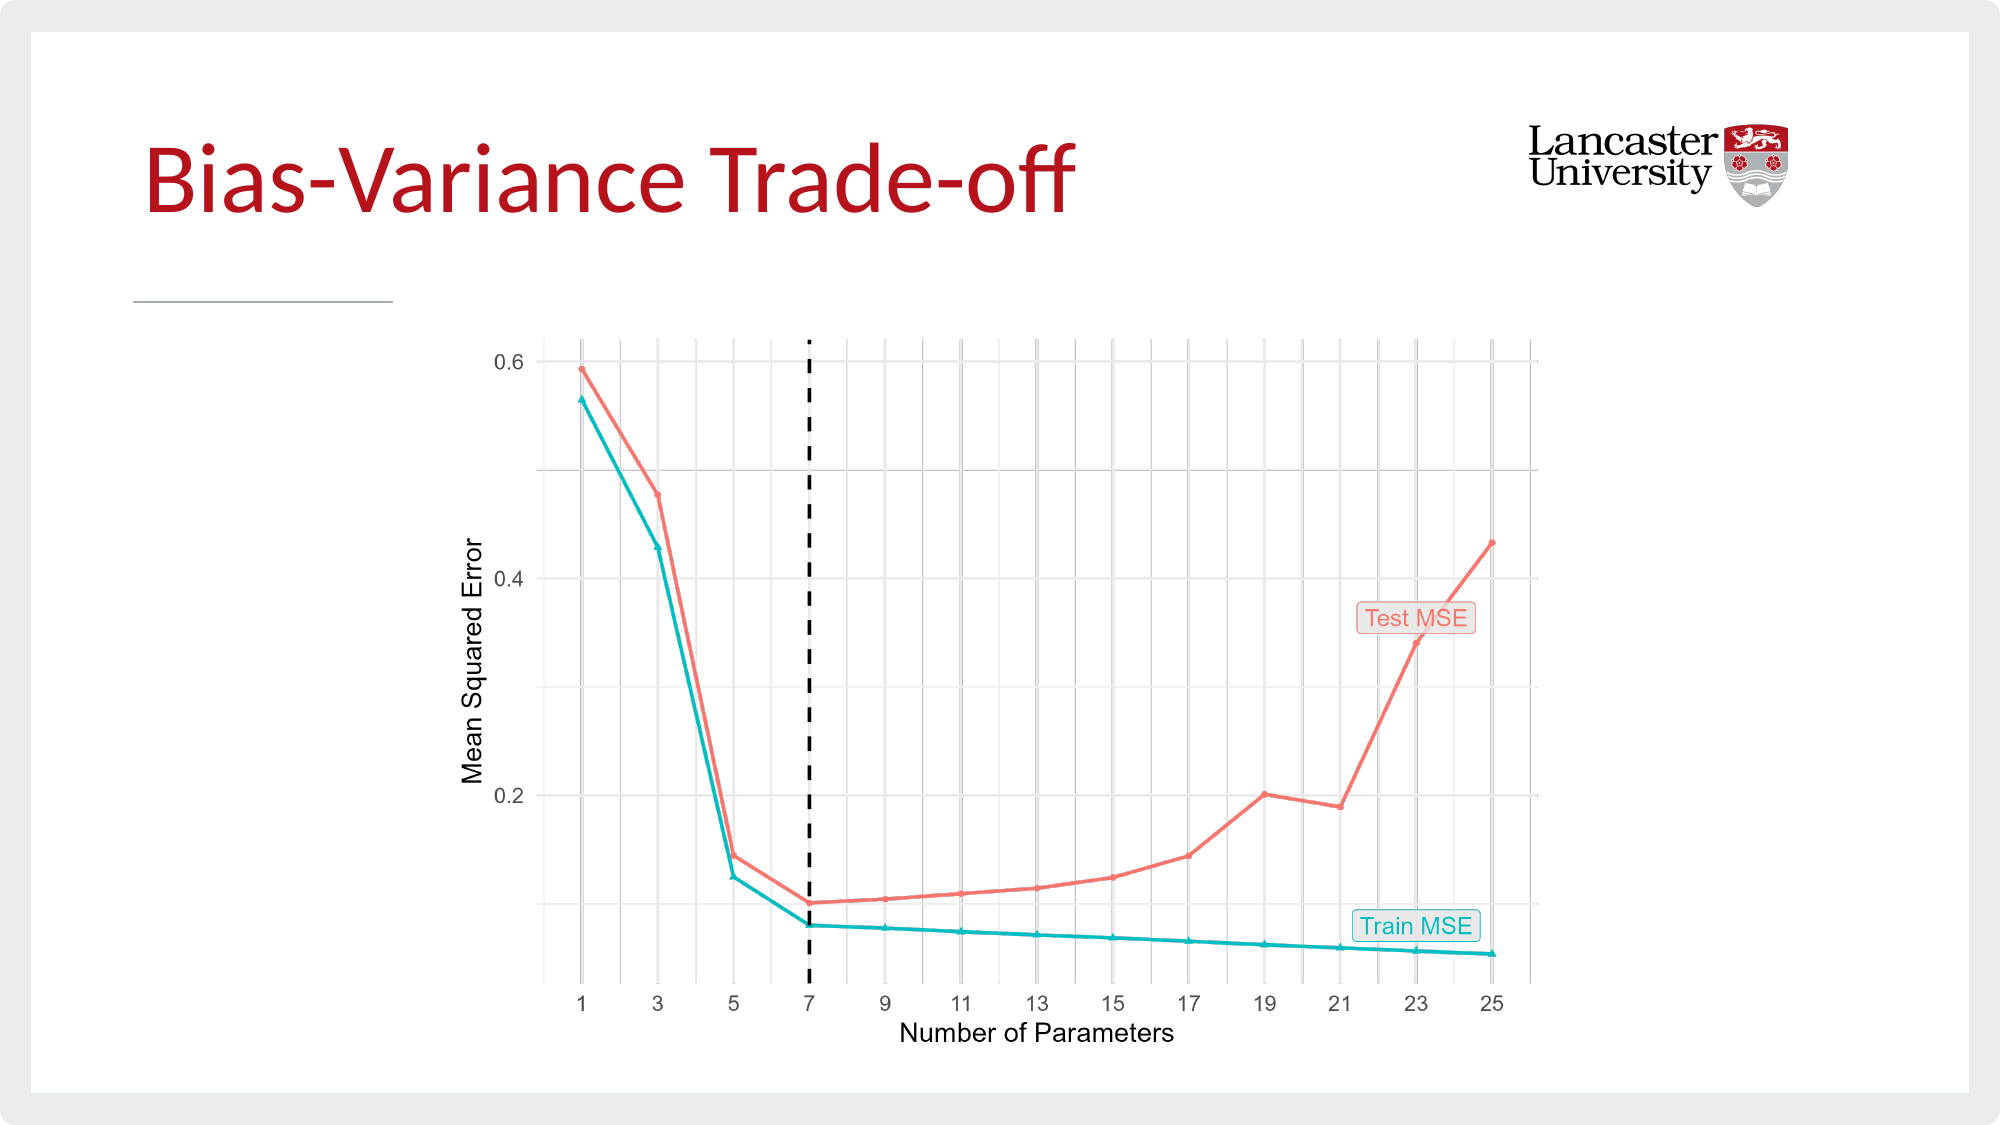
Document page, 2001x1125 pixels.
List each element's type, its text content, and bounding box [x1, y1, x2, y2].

picture [1529, 124, 1788, 207]
picture [448, 326, 1552, 1062]
title Bias-Variance Trade-off [128, 78, 1448, 279]
